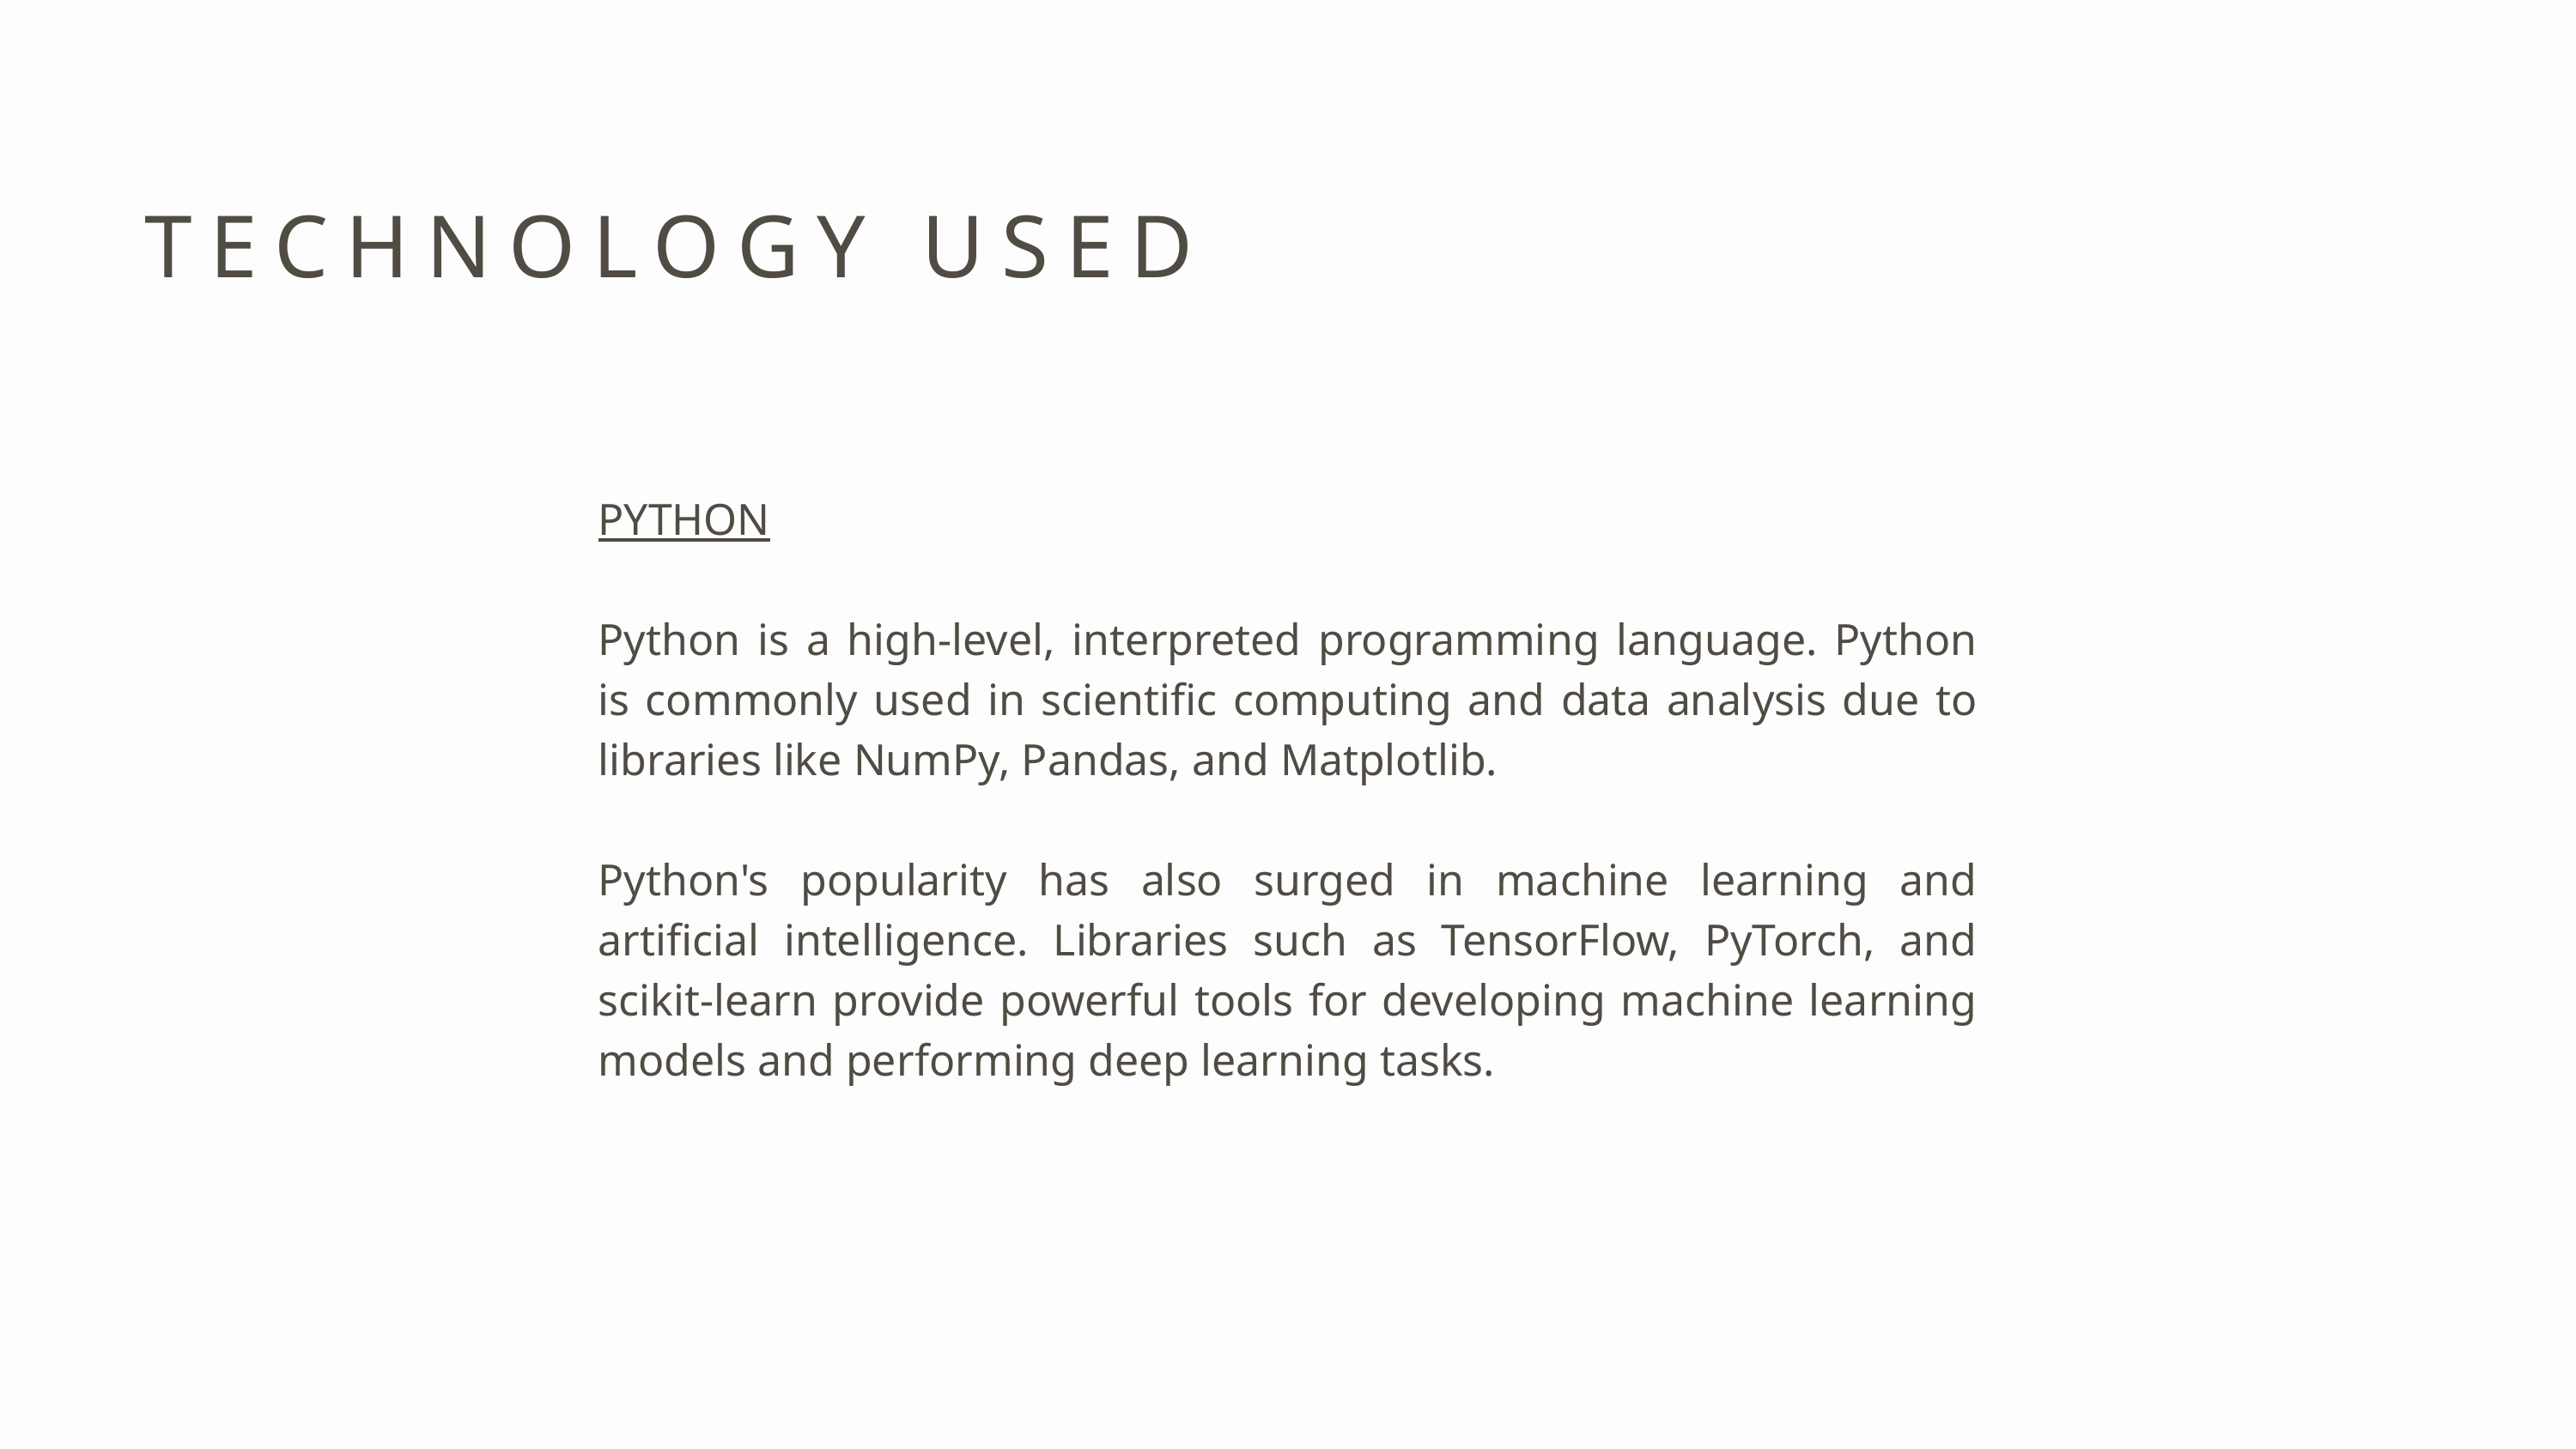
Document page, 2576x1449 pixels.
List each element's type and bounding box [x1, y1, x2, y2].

text_box [144, 191, 1978, 1070]
